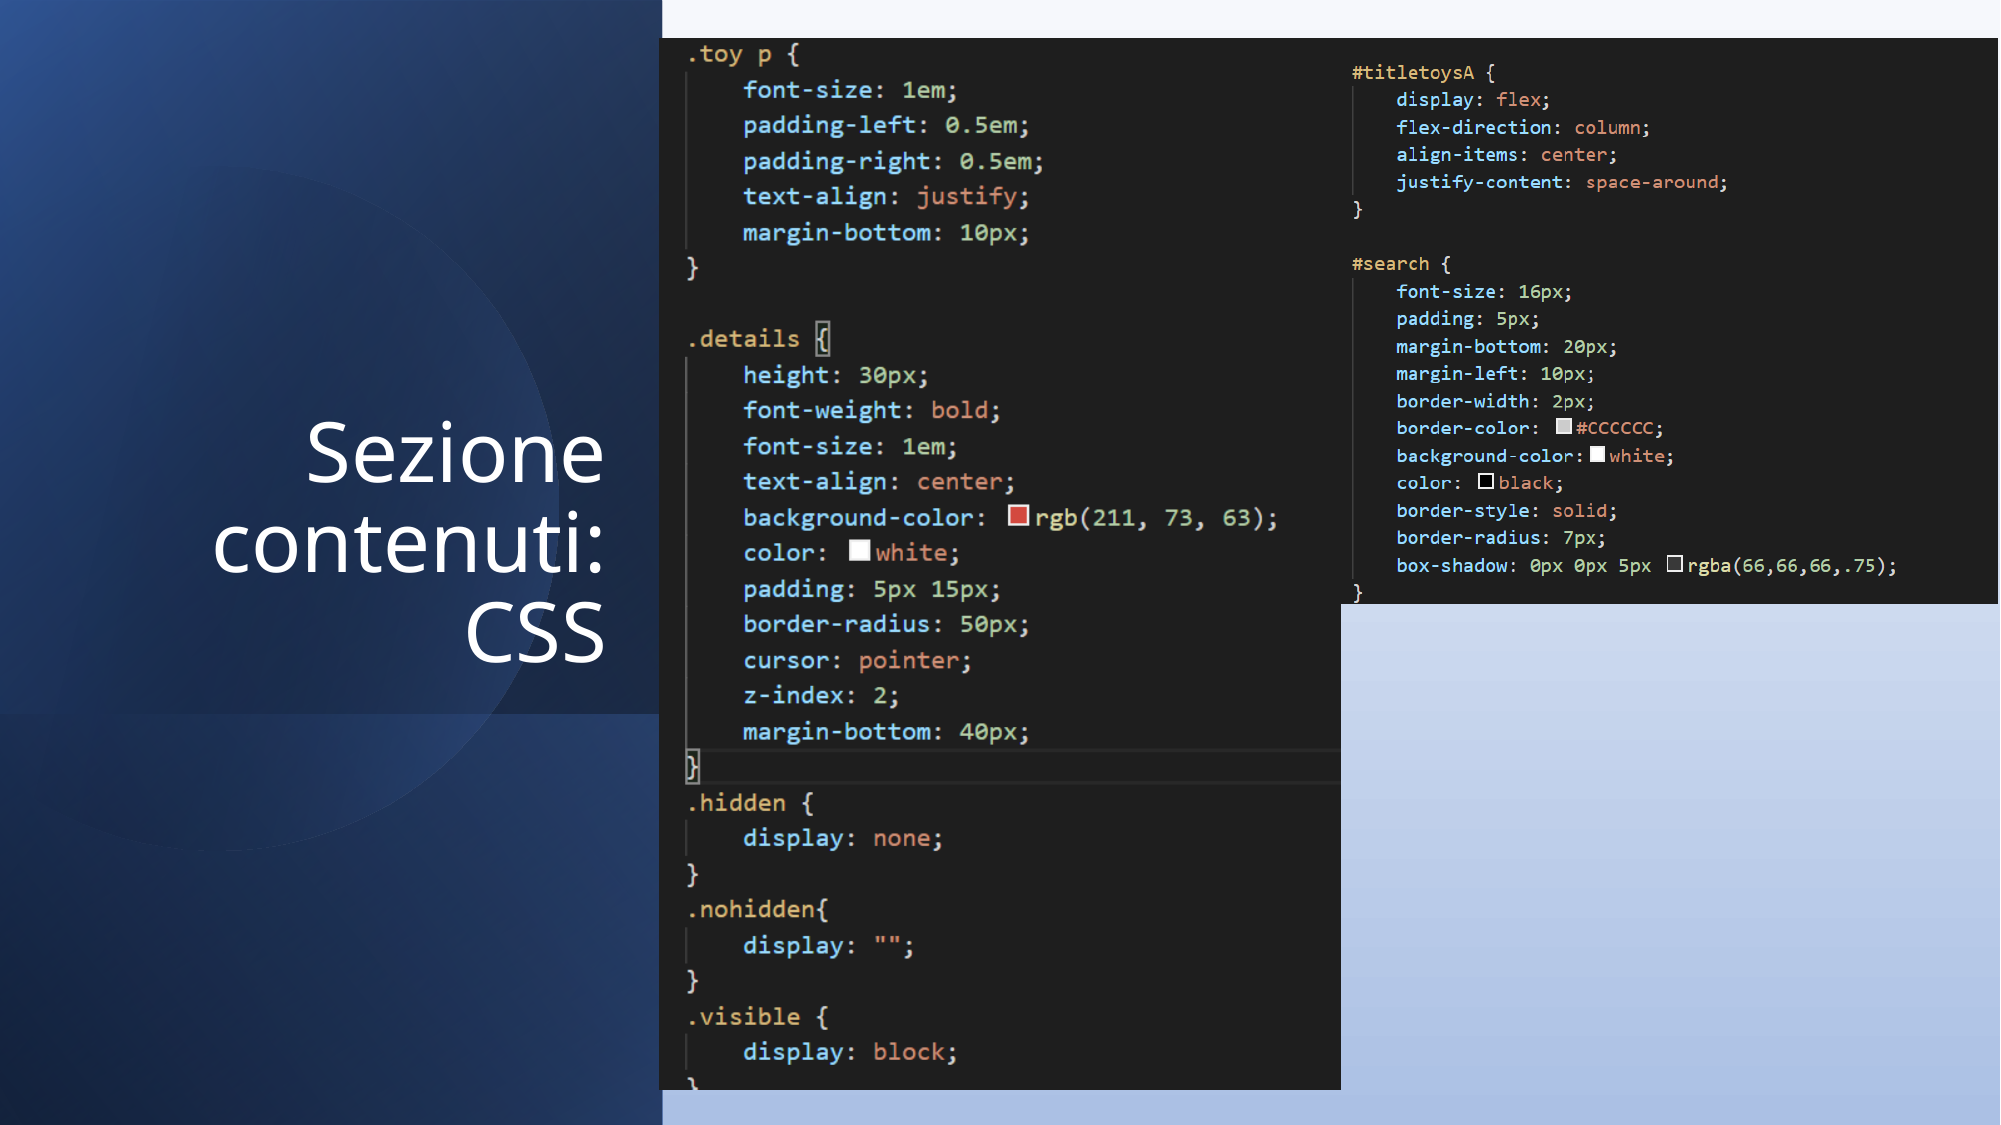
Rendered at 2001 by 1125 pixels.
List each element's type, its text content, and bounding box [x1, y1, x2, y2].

text_box [0, 0, 663, 1124]
title Sezione contenuti: CSS [96, 132, 622, 689]
picture [659, 38, 1998, 1090]
text_box [663, 0, 2000, 1125]
